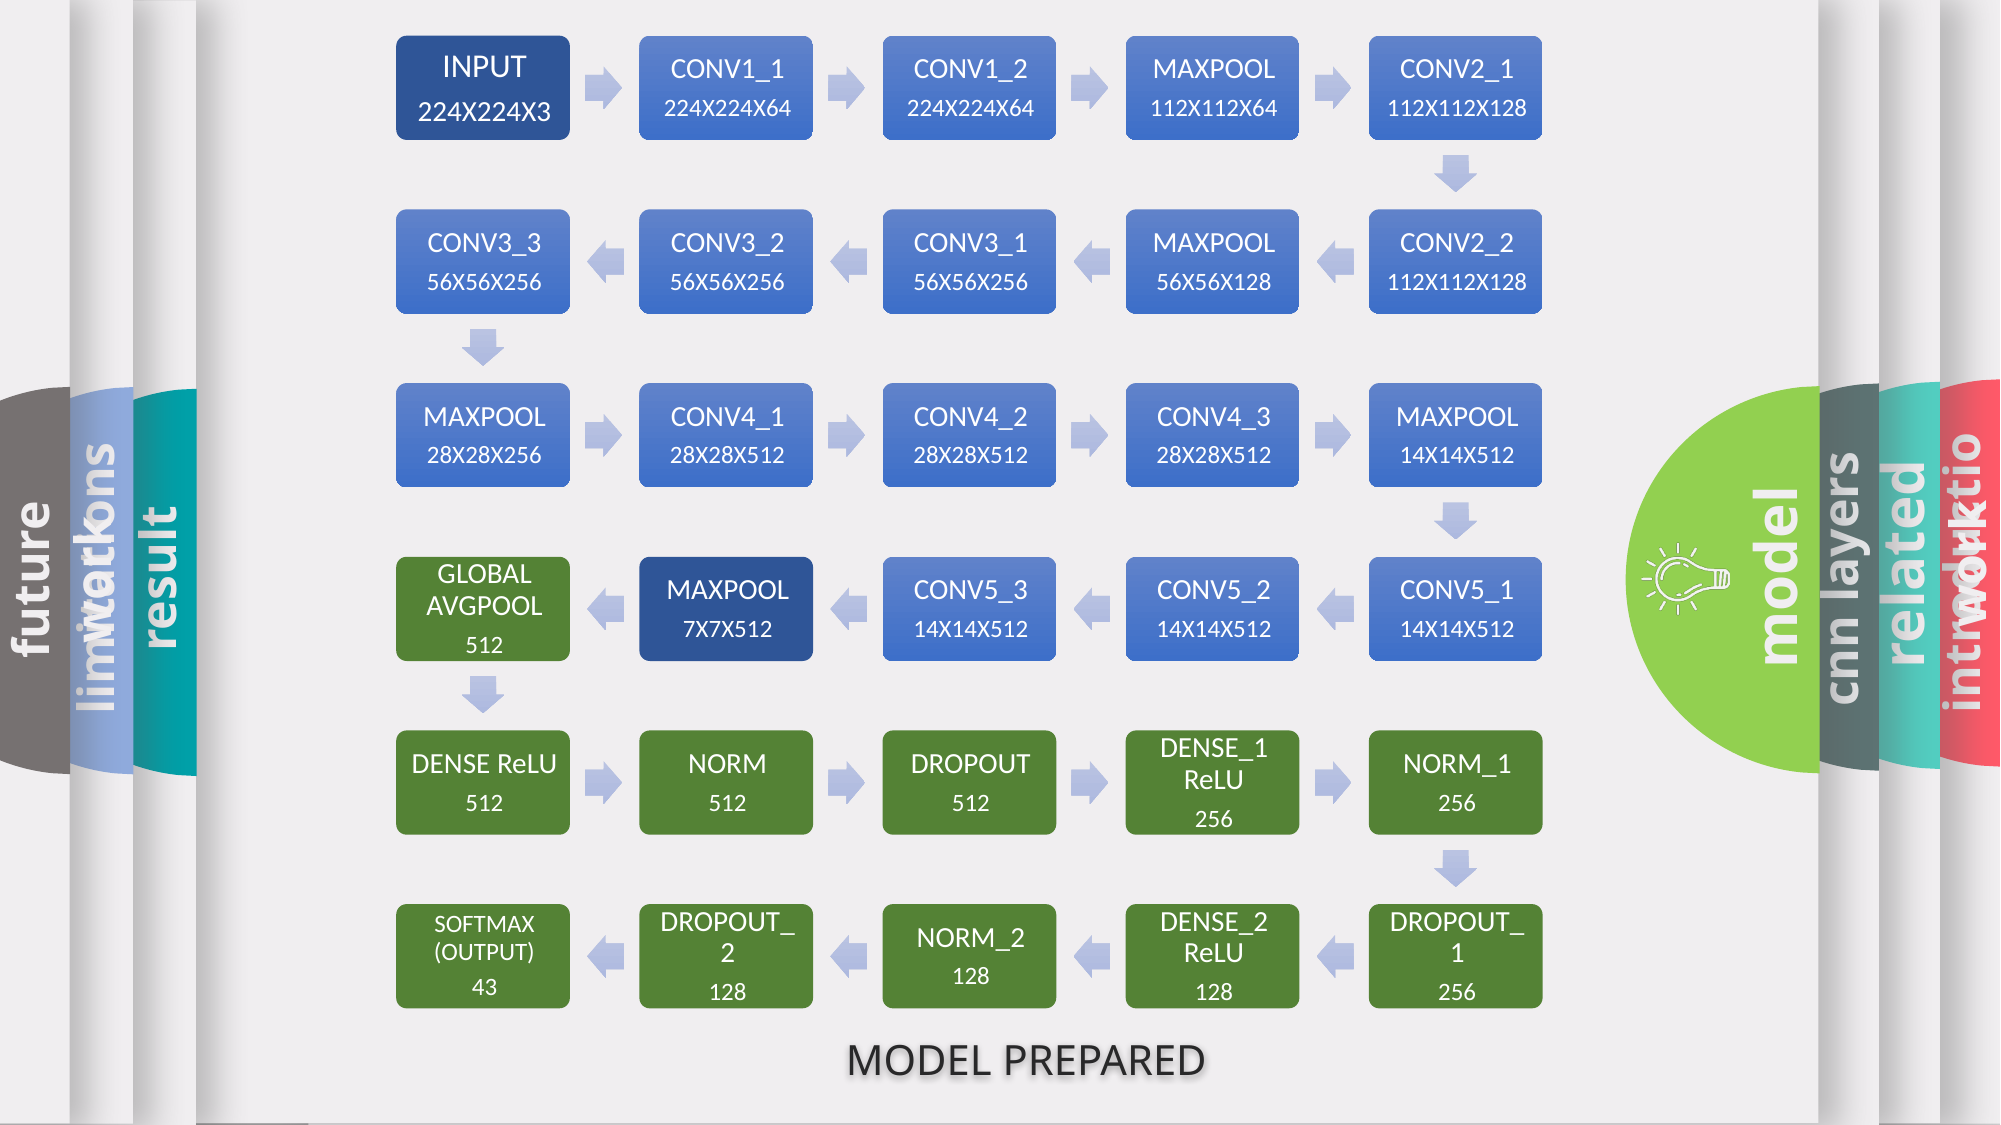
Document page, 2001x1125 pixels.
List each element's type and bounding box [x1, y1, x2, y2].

text_box [197, 0, 1820, 1123]
text_box [71, 0, 134, 1124]
text_box [388, 35, 1551, 1009]
text_box [0, 0, 197, 1125]
text_box [1945, 0, 2000, 1124]
text_box [0, 0, 71, 1124]
text_box [308, 0, 1879, 1125]
text_box [1879, 0, 1945, 1124]
